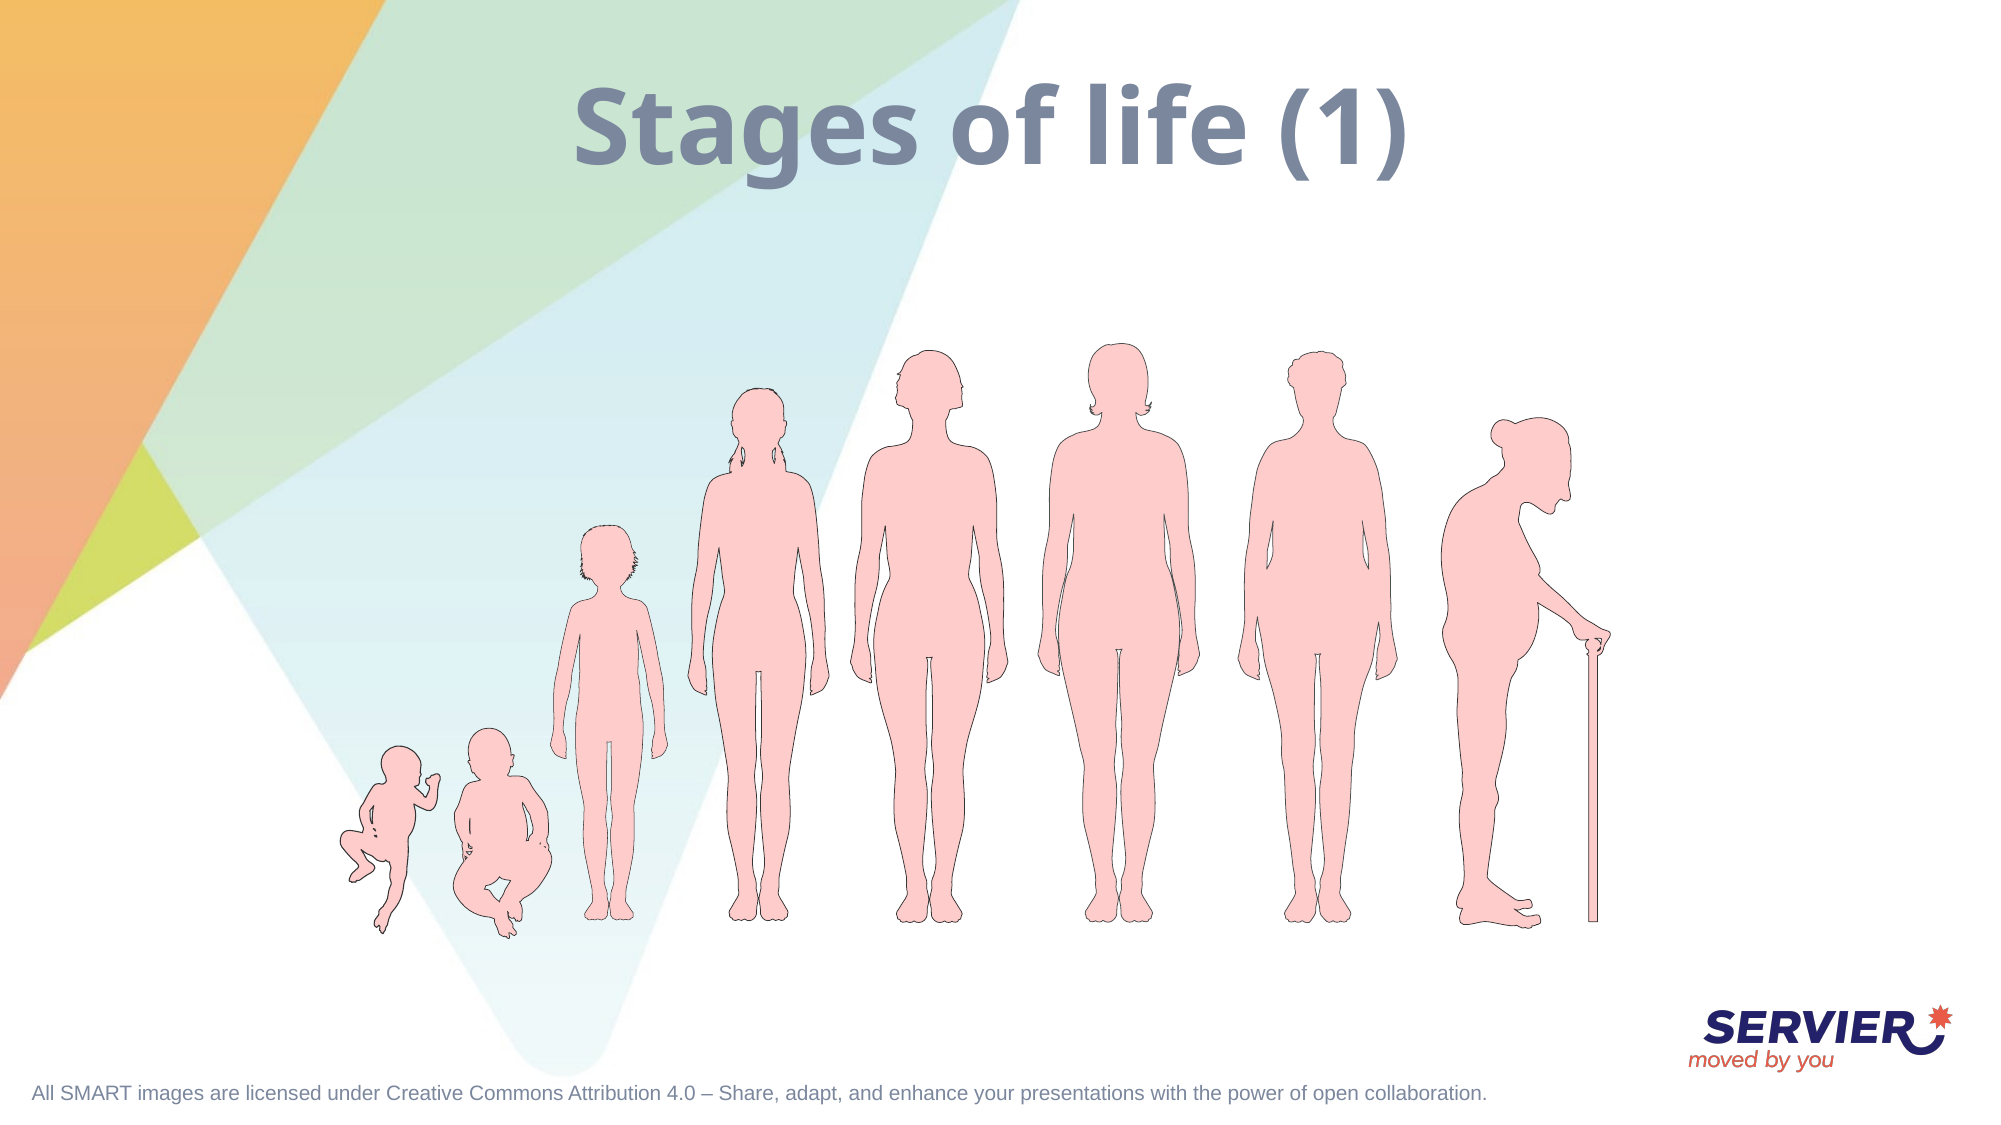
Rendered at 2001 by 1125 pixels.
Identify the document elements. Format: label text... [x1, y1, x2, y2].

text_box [1437, 412, 1612, 929]
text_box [549, 524, 669, 921]
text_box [449, 724, 555, 940]
title Stages of life (1) [55, 12, 1927, 232]
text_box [1237, 349, 1399, 924]
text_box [687, 387, 830, 922]
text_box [339, 745, 442, 934]
picture [0, 0, 2001, 1125]
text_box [849, 349, 1009, 924]
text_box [1037, 337, 1201, 924]
